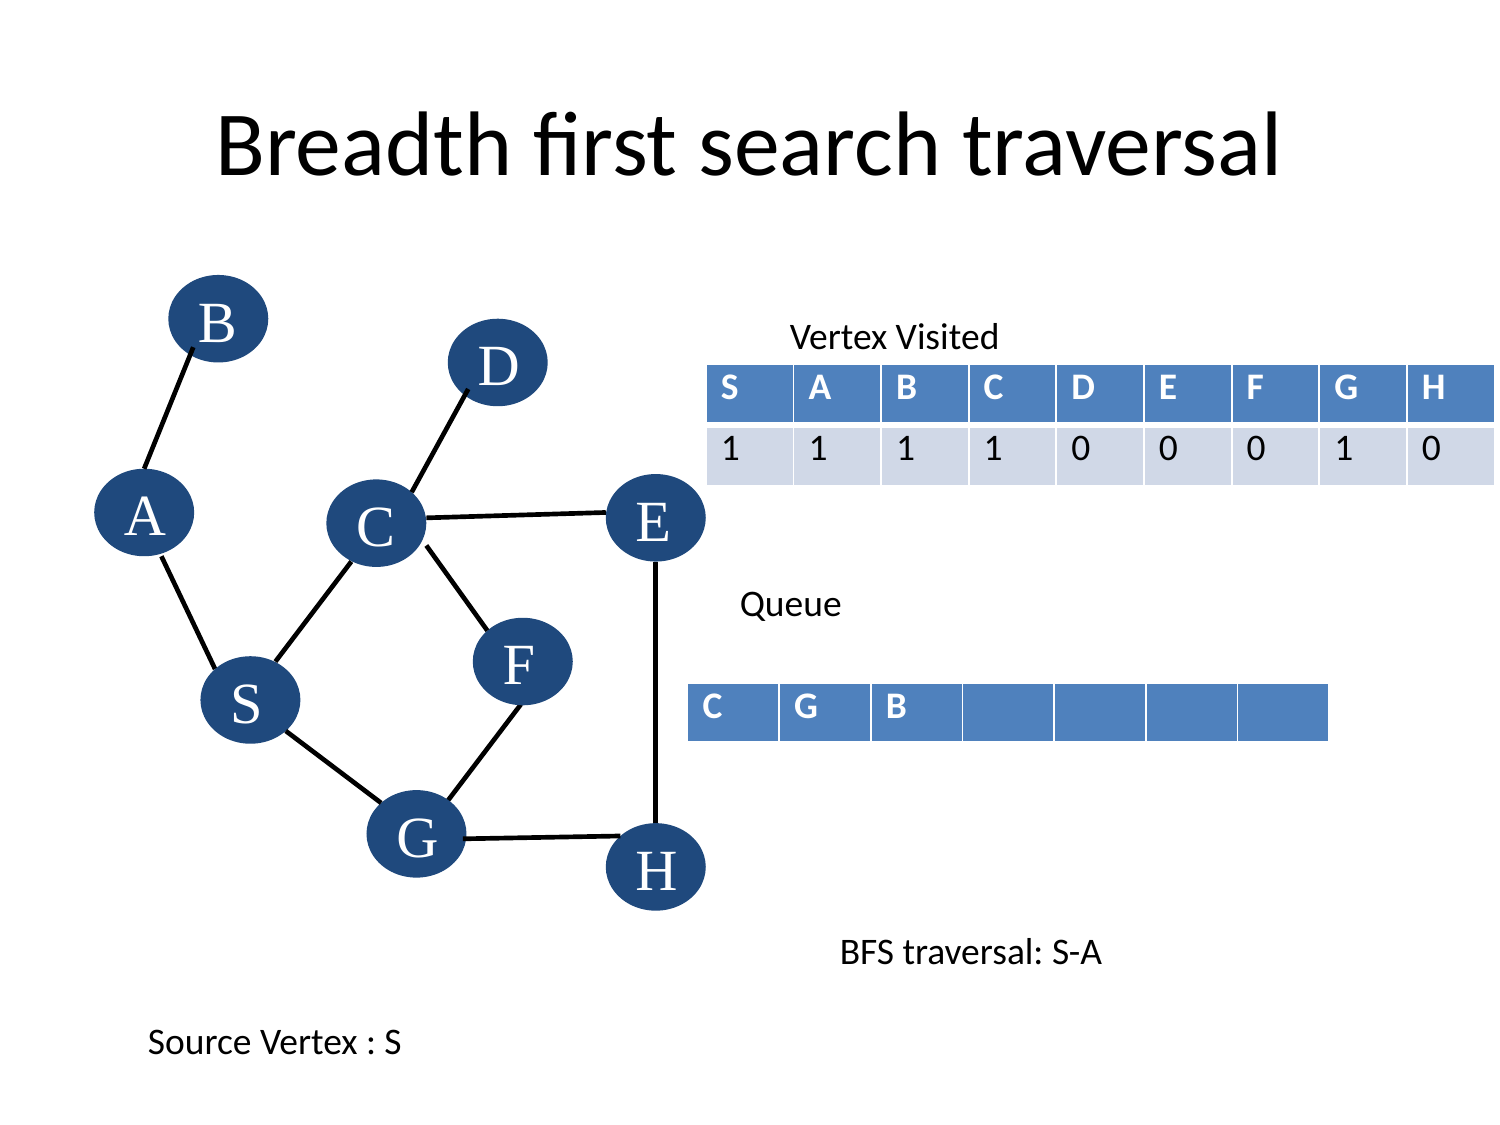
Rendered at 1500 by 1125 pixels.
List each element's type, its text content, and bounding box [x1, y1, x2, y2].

table_cell 1 [1320, 428, 1406, 485]
text_box Source Vertex : S [133, 1009, 833, 1070]
table_cell 1 [794, 428, 880, 485]
table_cell 0 [1233, 428, 1318, 485]
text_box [93, 274, 707, 911]
title Breadth first search traversal [75, 45, 1425, 233]
table_header C [712, 684, 778, 741]
table_header A [794, 365, 880, 422]
table_header G [1320, 365, 1406, 422]
table_header [1055, 684, 1145, 741]
text_box BFS traversal: S-A [825, 919, 1500, 980]
table_header C [970, 365, 1055, 422]
text_box Vertex Visited [774, 304, 1475, 365]
table_header S [712, 365, 793, 422]
table_cell 1 [712, 428, 793, 485]
table_header [1147, 684, 1237, 741]
table_header [1238, 684, 1328, 741]
table_cell 0 [1057, 428, 1143, 485]
table_header [963, 684, 1053, 741]
table_header F [1233, 365, 1318, 422]
table_header E [1145, 365, 1231, 422]
table_header B [882, 365, 968, 422]
table_cell 1 [970, 428, 1055, 485]
table_header G [780, 684, 870, 741]
text_box Queue [725, 571, 1425, 632]
table_cell 0 [1408, 428, 1494, 485]
table_header D [1057, 365, 1143, 422]
table_header H [1408, 365, 1494, 422]
table_cell 0 [1145, 428, 1231, 485]
table_header B [872, 684, 962, 741]
table_cell 1 [882, 428, 968, 485]
